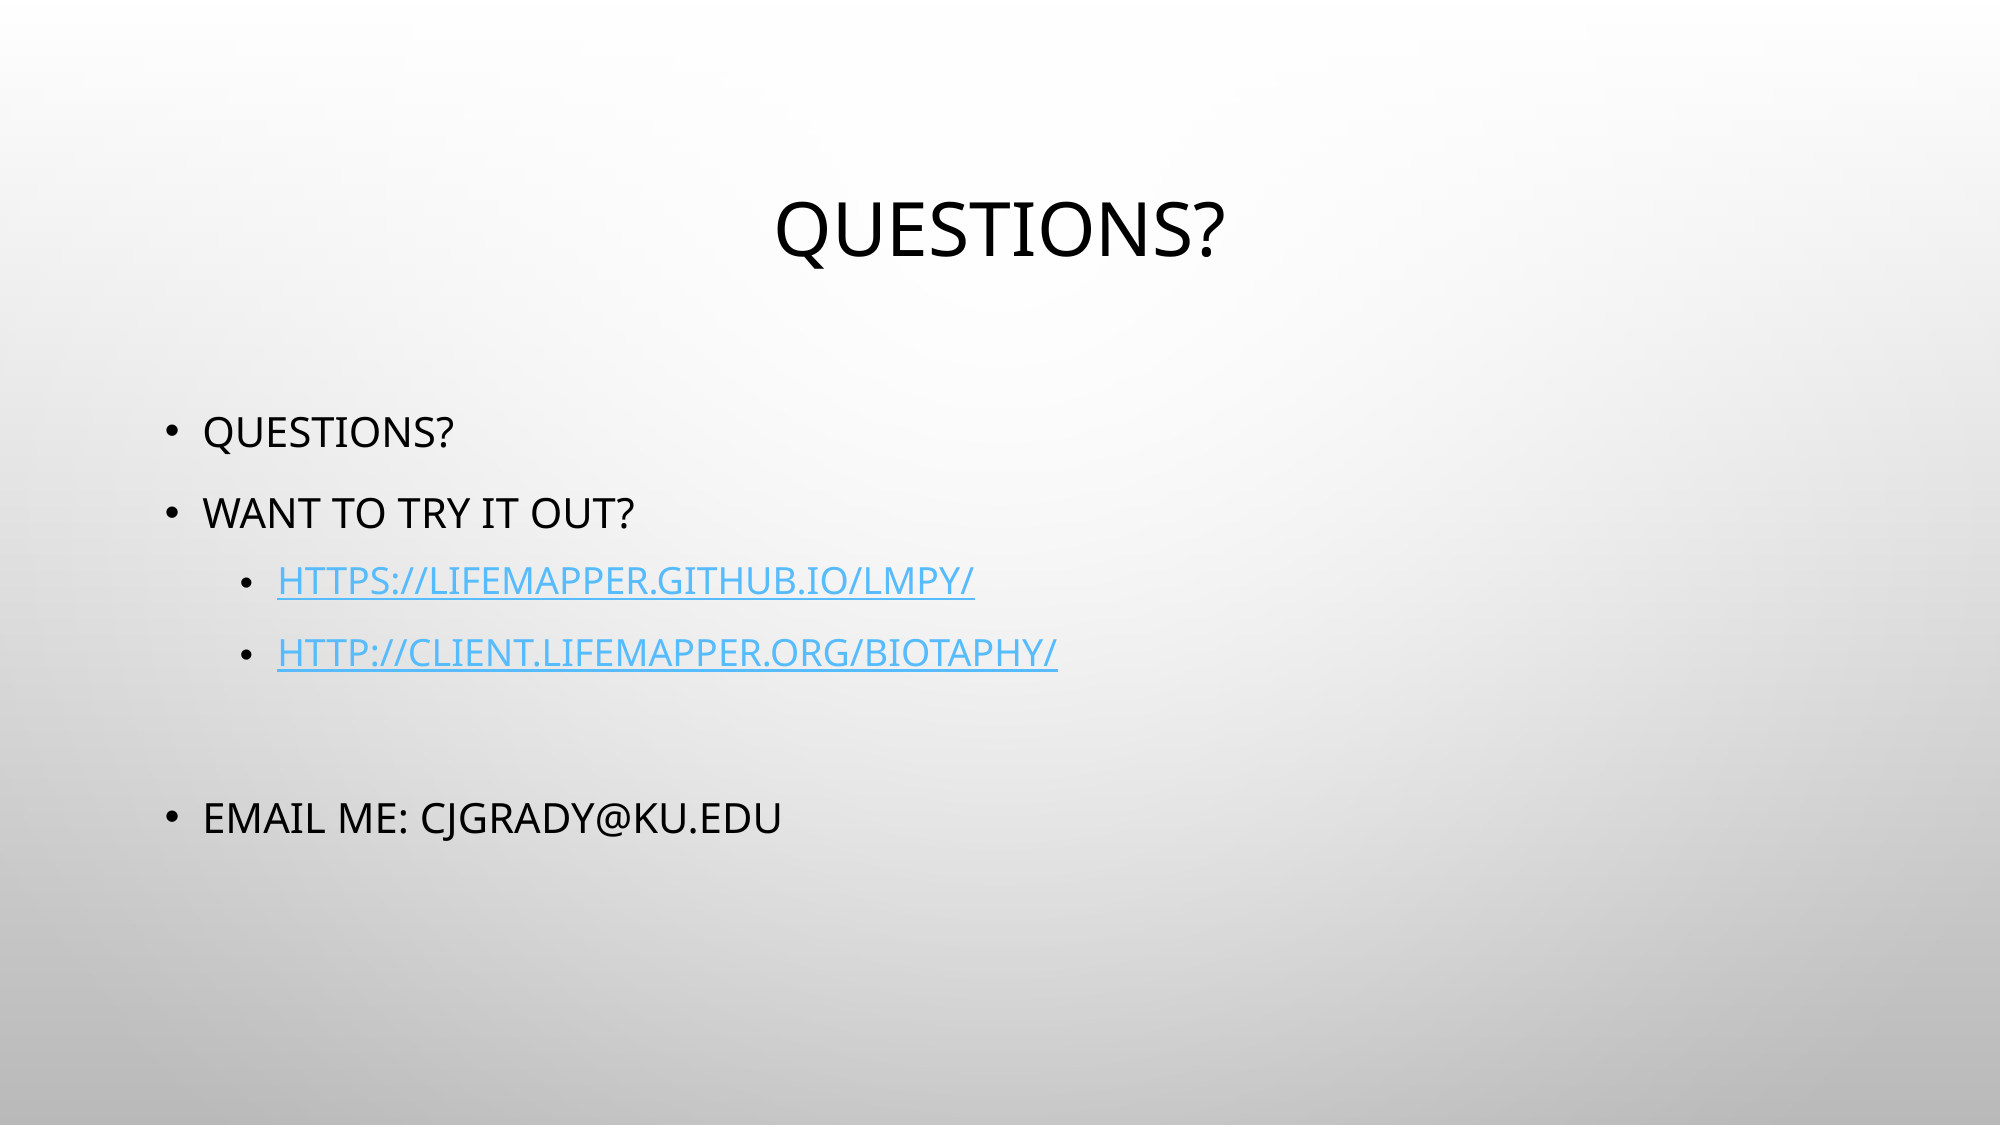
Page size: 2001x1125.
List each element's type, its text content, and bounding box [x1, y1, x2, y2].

title Questions? [149, 101, 1851, 364]
picture [0, 0, 2000, 1125]
list Questions? Want to try it out? https://lifemapper.github.io/lmpy/ http://client.lifemapper.org/biotaphy/ Email me: cjgrady@ku.edu [149, 388, 1851, 950]
